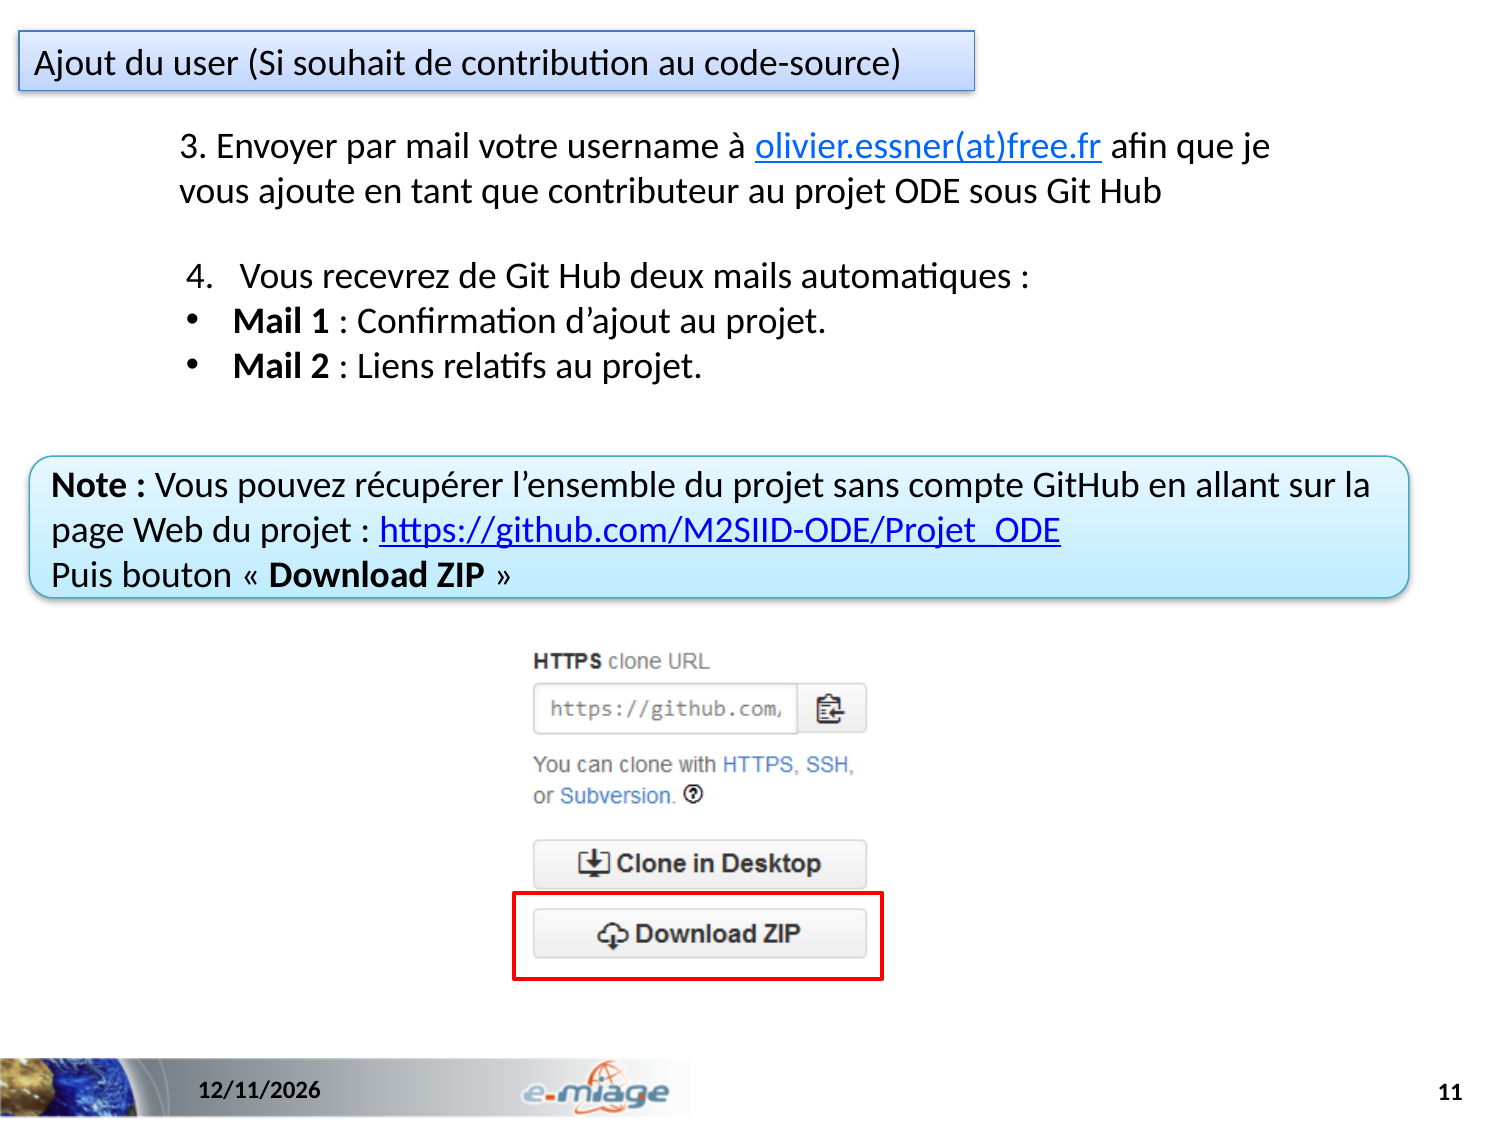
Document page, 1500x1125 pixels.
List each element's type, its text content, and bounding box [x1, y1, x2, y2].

text_box Note : Vous pouvez récupérer l’ensemble du projet sans compte GitHub en allant sur la page Web du projet : https://github.com/M2SIID-ODE/Projet_ODE Puis bouton « Download ZIP » [28, 455, 1410, 599]
picture [0, 1058, 691, 1118]
text_box 3. Envoyer par mail votre username à olivier.essner(at)free.fr afin que je vous ajoute en tant que contributeur au projet ODE sous Git Hub [164, 113, 1323, 219]
text_box Ajout du user (Si souhait de contribution au code-source) [18, 30, 975, 91]
picture [513, 633, 883, 979]
text_box 4. Vous recevrez de Git Hub deux mails automatiques : Mail 1 : Confirmation d’ajout au projet. Mail 2 : Liens relatifs au projet. [171, 243, 1329, 394]
